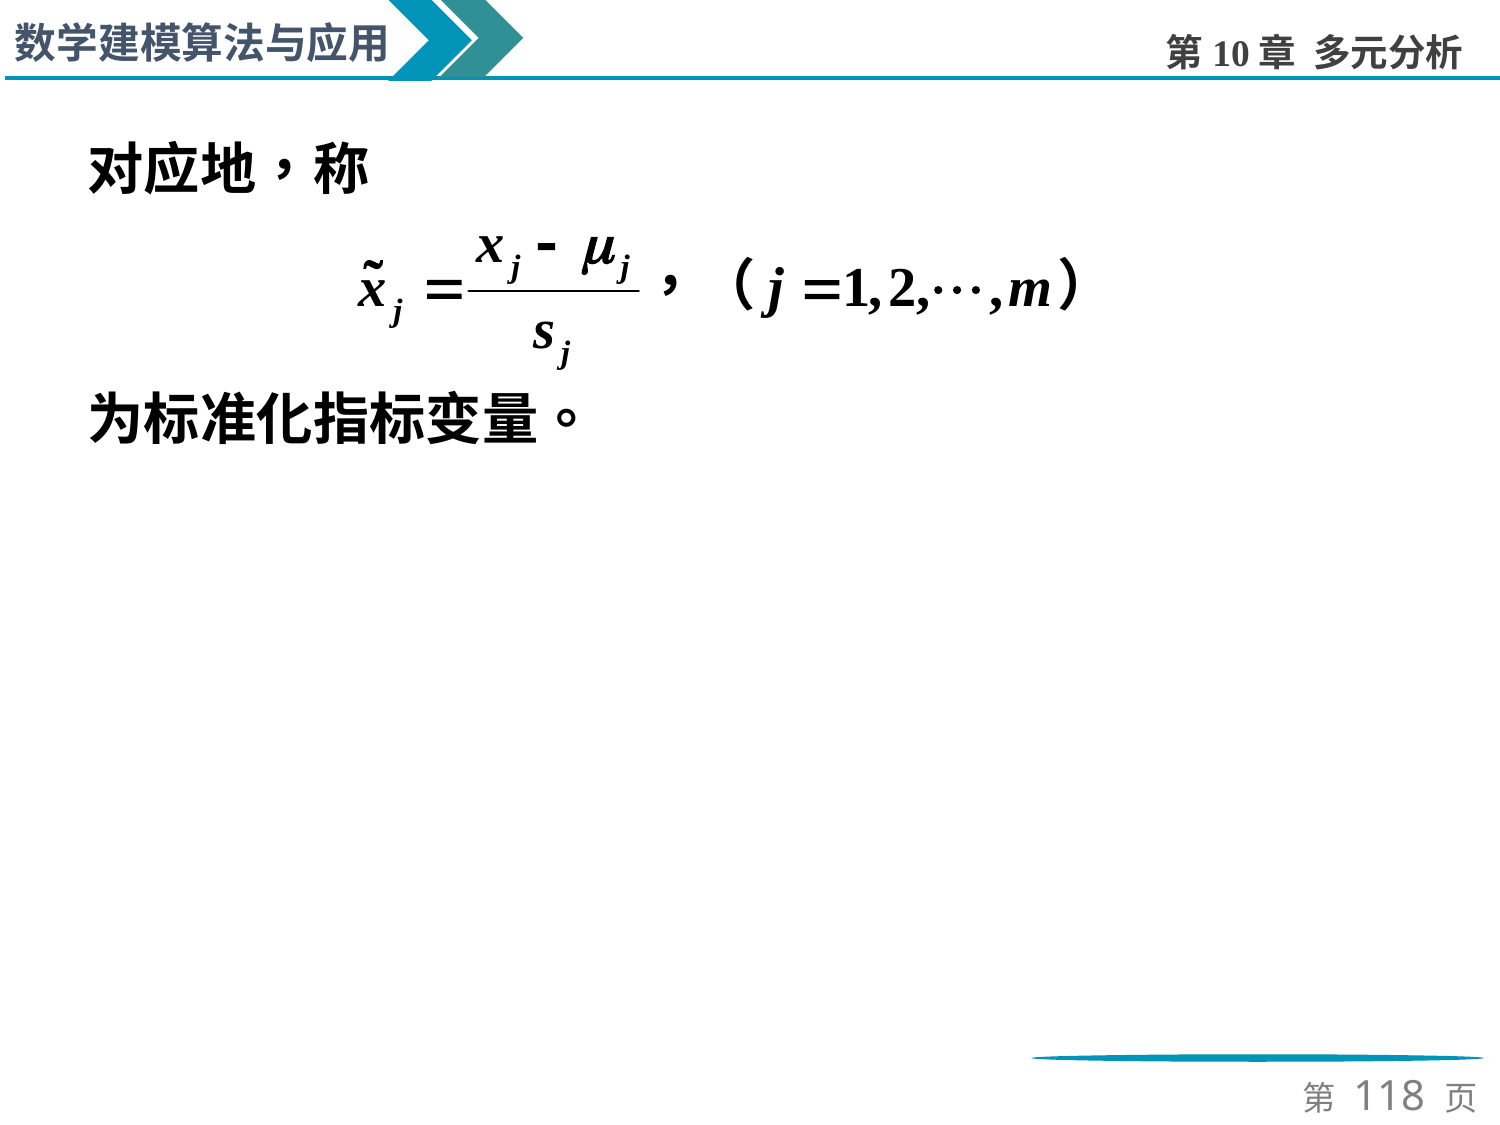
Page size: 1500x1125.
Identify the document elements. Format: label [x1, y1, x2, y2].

text_box [87, 131, 1377, 594]
